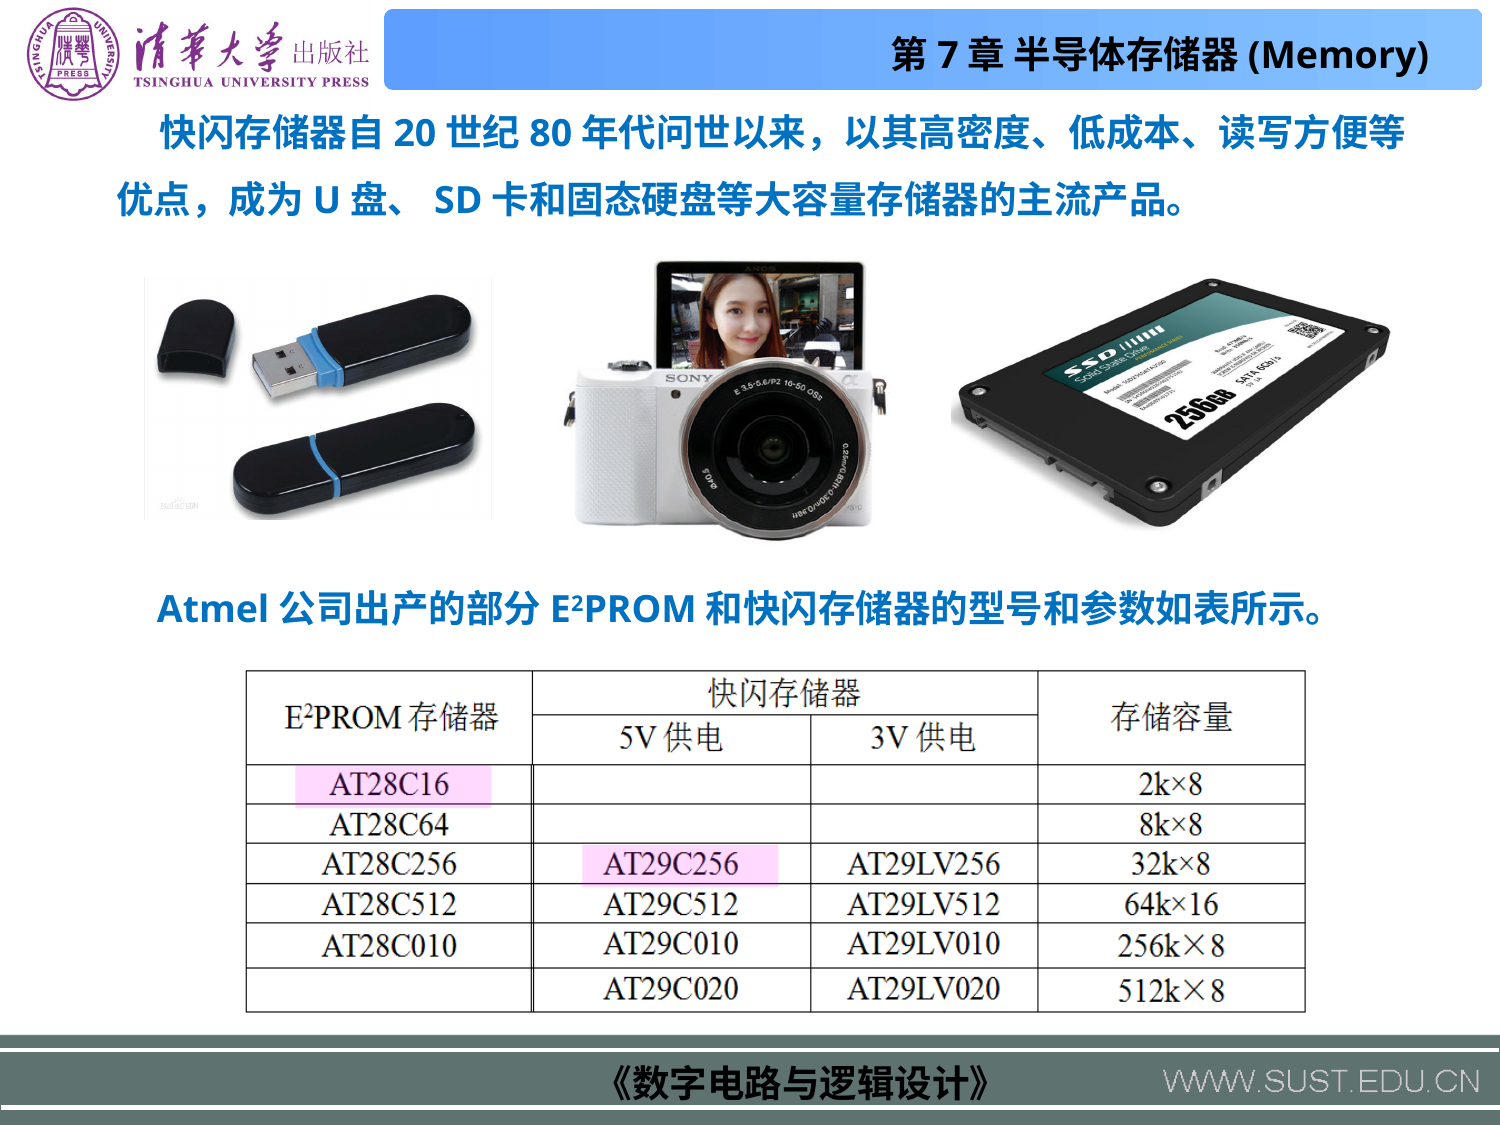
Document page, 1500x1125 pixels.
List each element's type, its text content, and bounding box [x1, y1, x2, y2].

text_box 由于DRAM存储结点的结构非常简单，因此单片DRAM的容量很大，用于需要大量存储数据的场合。 [1151, 1057, 1492, 1105]
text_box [555, 252, 898, 546]
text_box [950, 267, 1418, 531]
picture [23, 0, 372, 111]
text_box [238, 662, 1318, 1021]
text_box 快闪存储器自20世纪80年代问世以来，以其高密度、低成本、读写方便等优点，成为U盘、SD卡和固态硬盘等大容量存储器的主流产品。 [101, 78, 1443, 229]
text_box Atmel公司出产的部分E2PROM和快闪存储器的型号和参数如表所示。 [142, 554, 1358, 638]
picture [143, 277, 492, 521]
